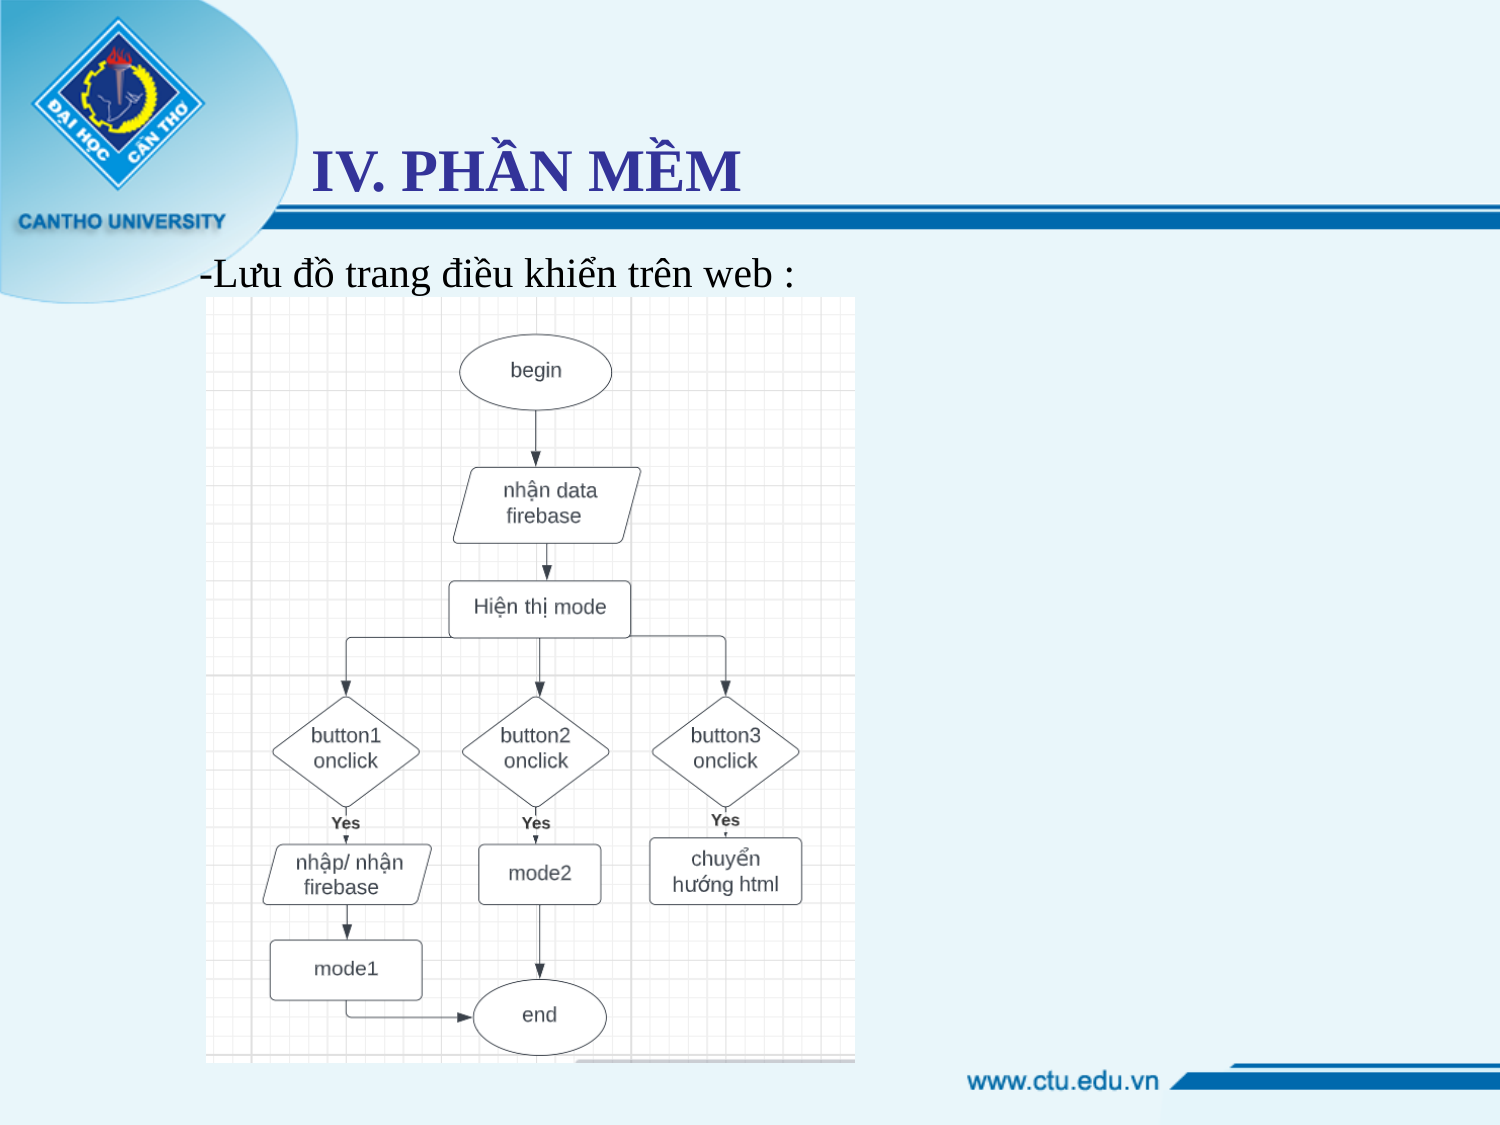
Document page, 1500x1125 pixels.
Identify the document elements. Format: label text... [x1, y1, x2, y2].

text_box IV. PHẦN MỀM [311, 130, 1487, 204]
picture [0, 0, 1500, 1125]
list -Lưu đồ trang điều khiển trên web : [165, 237, 1487, 864]
